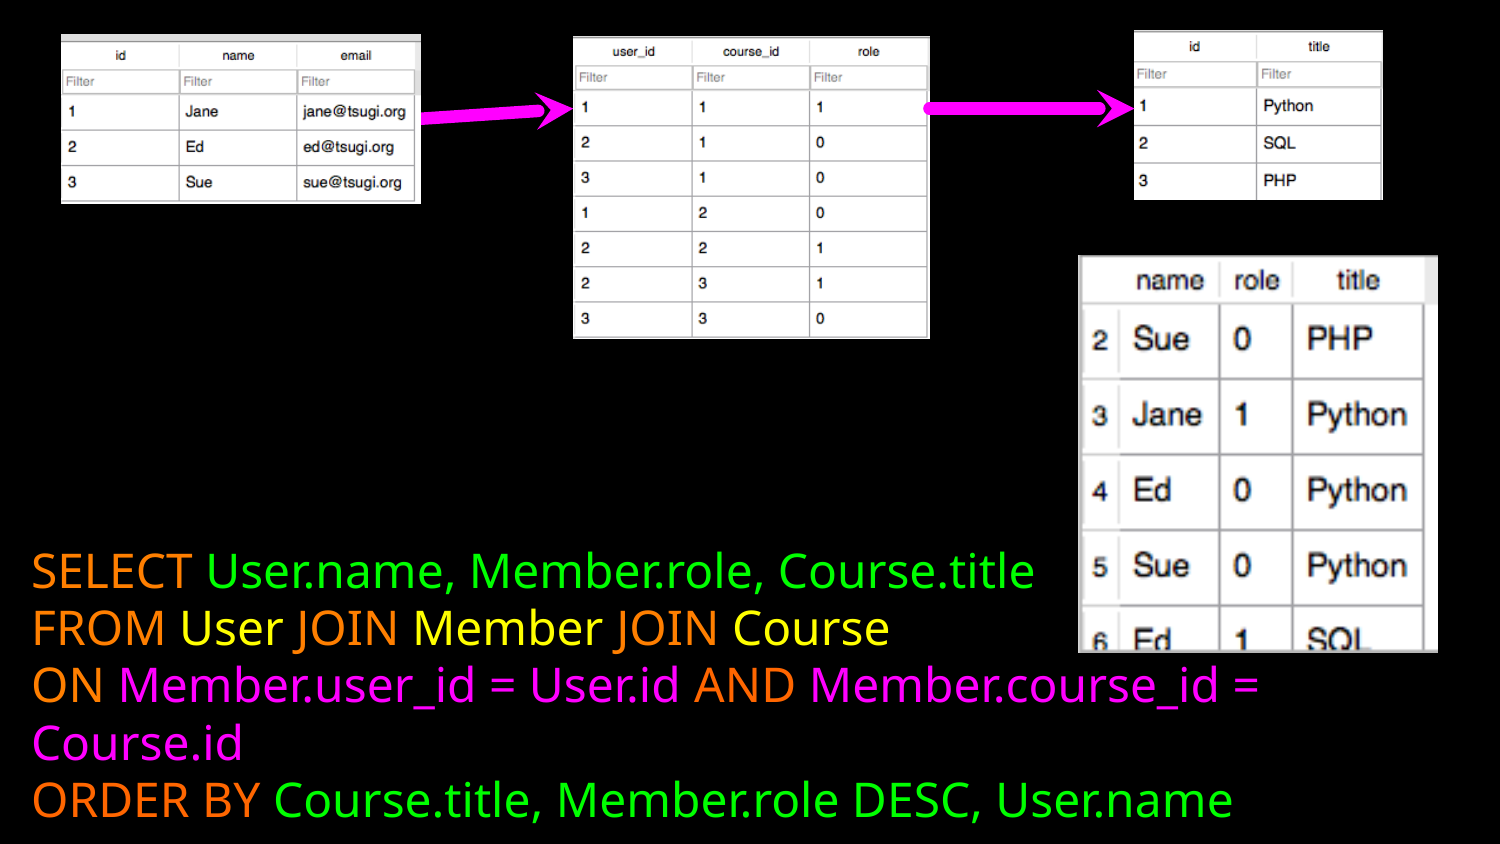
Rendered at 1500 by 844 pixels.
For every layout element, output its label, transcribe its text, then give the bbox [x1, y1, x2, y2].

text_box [425, 108, 567, 119]
picture [1077, 255, 1438, 653]
text_box SELECT User.name, Member.role, Course.title FROM User JOIN Member JOIN Course ON Member.user_id = User.id AND Member.course_id = Course.id ORDER BY Course.title, Member.role DESC, User.name [30, 520, 1479, 844]
picture [572, 36, 930, 340]
picture [61, 34, 421, 204]
picture [1134, 30, 1383, 200]
